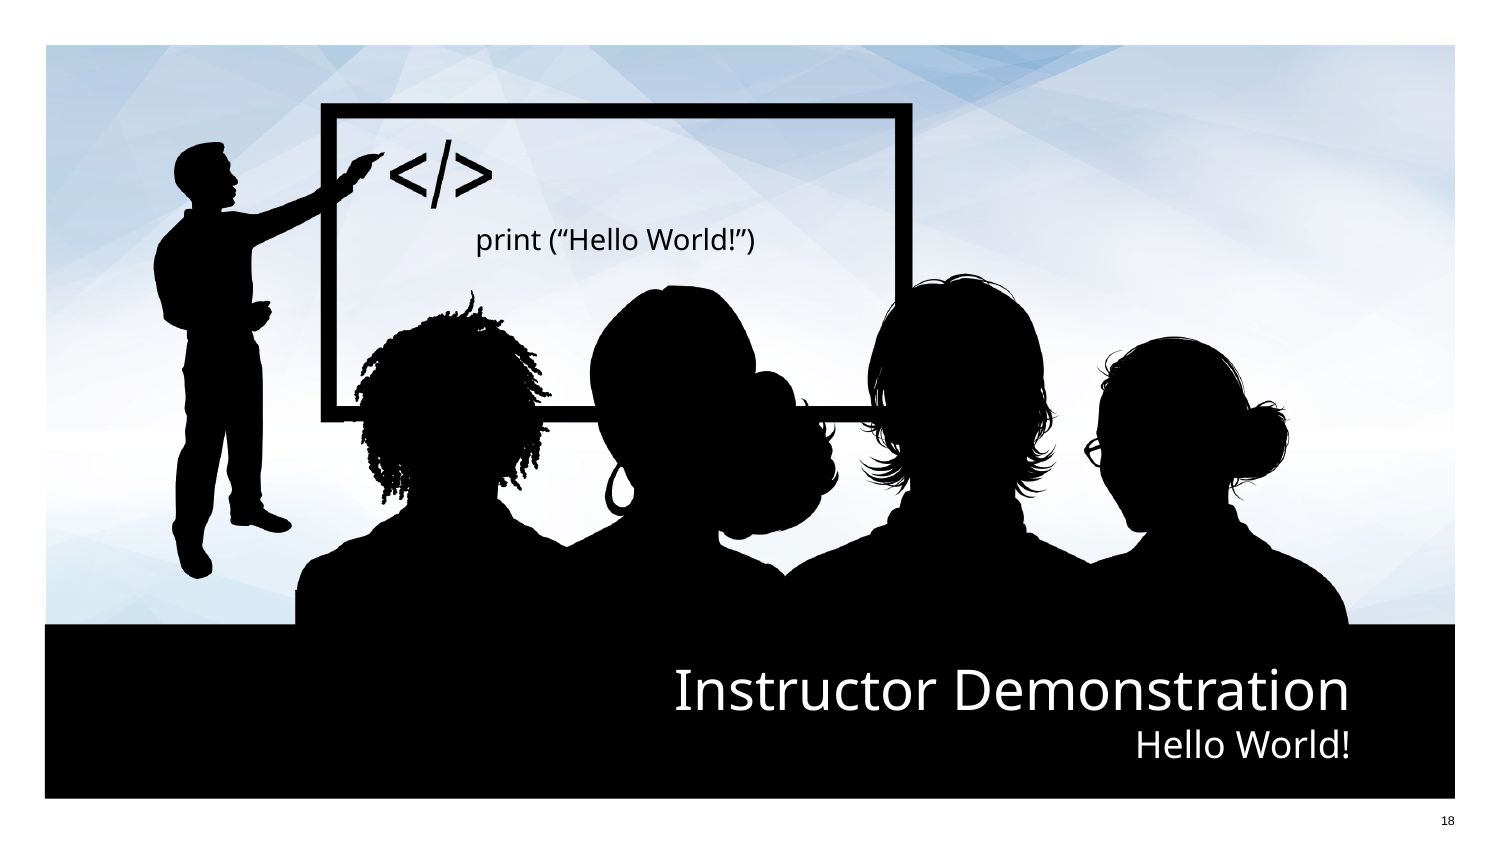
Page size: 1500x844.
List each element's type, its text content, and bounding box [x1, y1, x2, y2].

title Hello World! [0, 719, 1500, 799]
text_box print (“Hello World!”) [460, 206, 918, 320]
picture [45, 0, 1468, 630]
slide_number ‹#› [1412, 813, 1455, 831]
